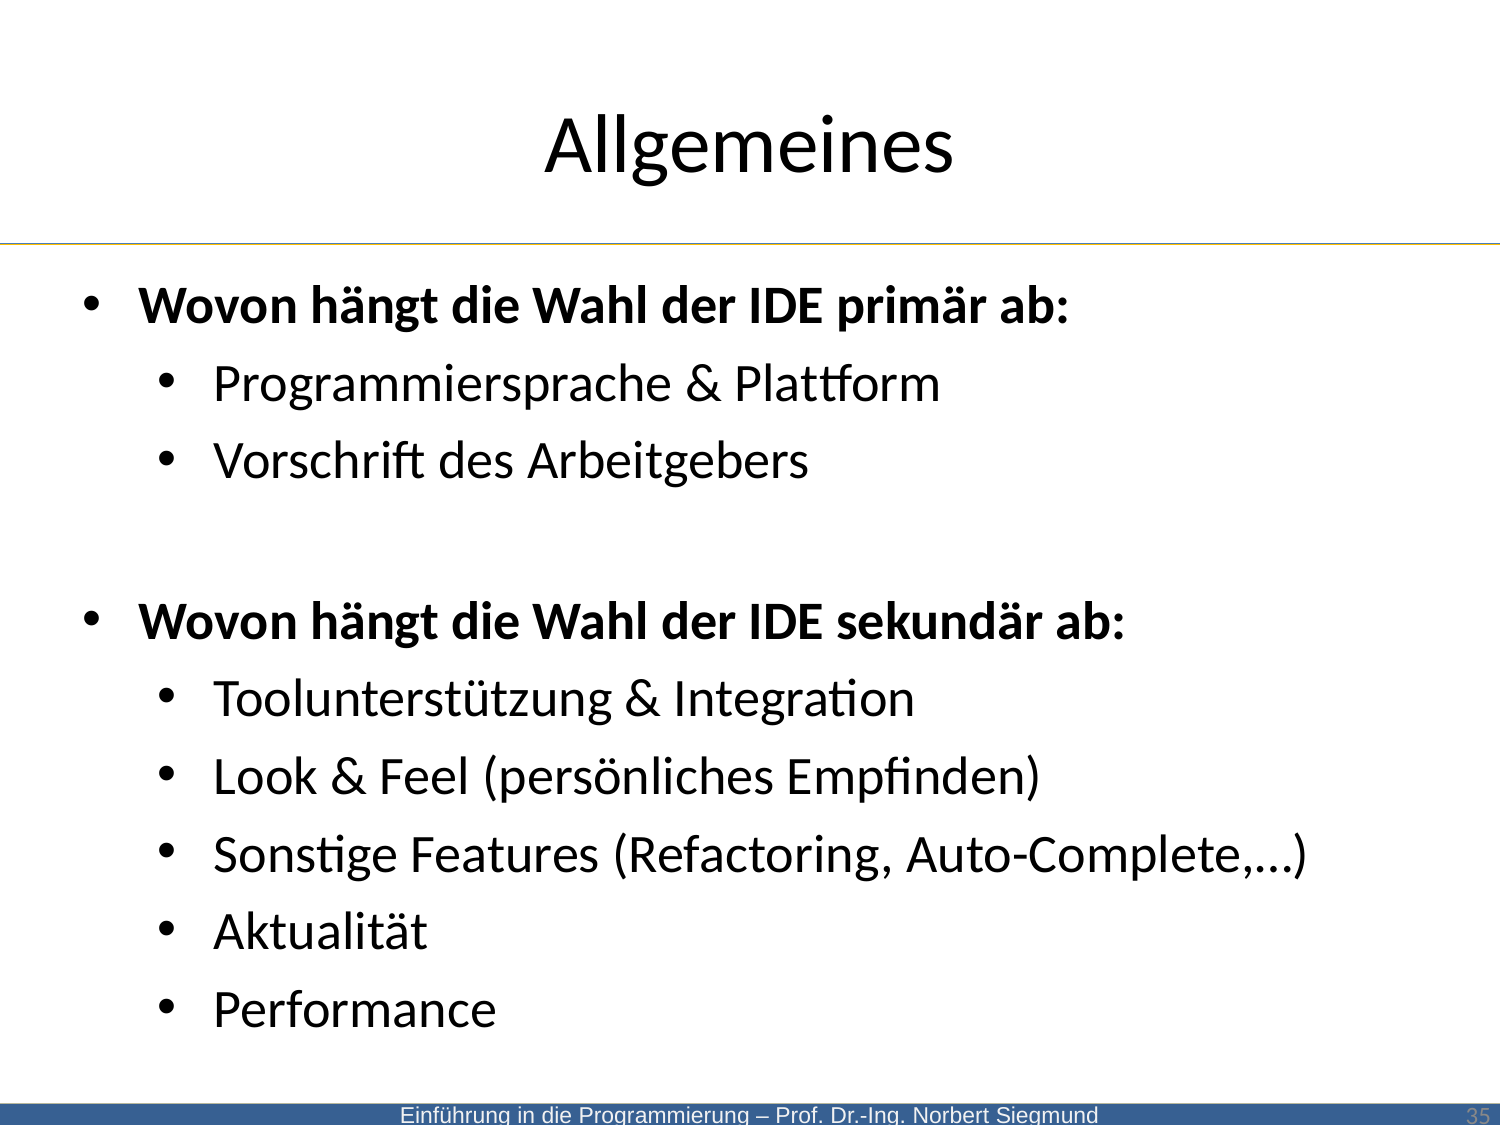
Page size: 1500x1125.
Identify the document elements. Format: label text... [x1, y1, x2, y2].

list Wovon hängt die Wahl der IDE primär ab: Programmiersprache & Plattform Vorschrift des Arbeitgebers [74, 261, 1495, 1105]
slide_number 35 [1148, 1084, 1500, 1125]
title Allgemeines [74, 44, 1426, 234]
text_box Wovon hängt die Wahl der IDE sekundär ab: Toolunterstützung & Integration Look & Feel (persönliches Empfinden) Sonstige Features (Refactoring, Auto-Complete,…) Aktualität Performance [75, 577, 1495, 1074]
